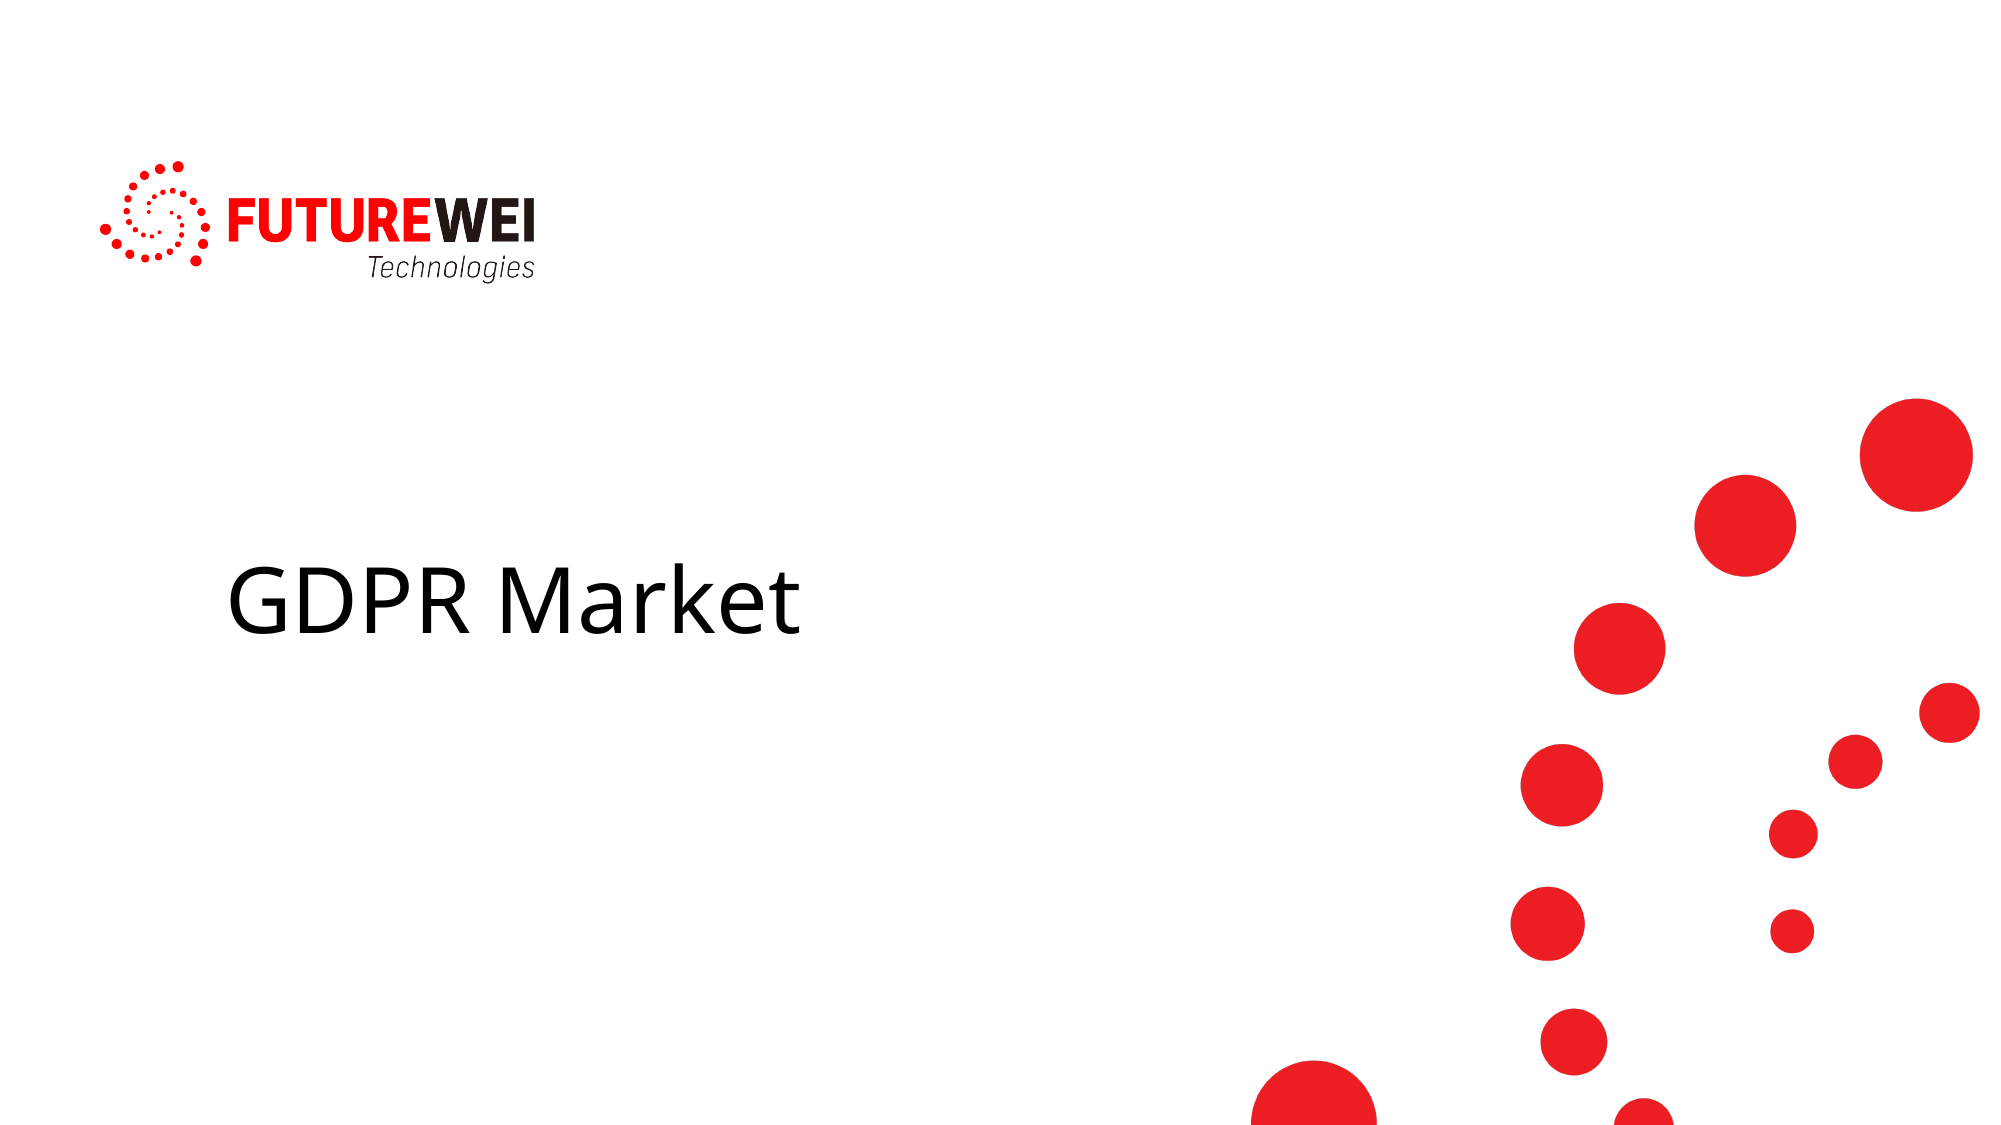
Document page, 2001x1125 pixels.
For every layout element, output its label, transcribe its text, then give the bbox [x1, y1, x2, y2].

picture [1223, 351, 2000, 1125]
picture [56, 117, 577, 311]
title GDPR Market [210, 463, 1430, 662]
